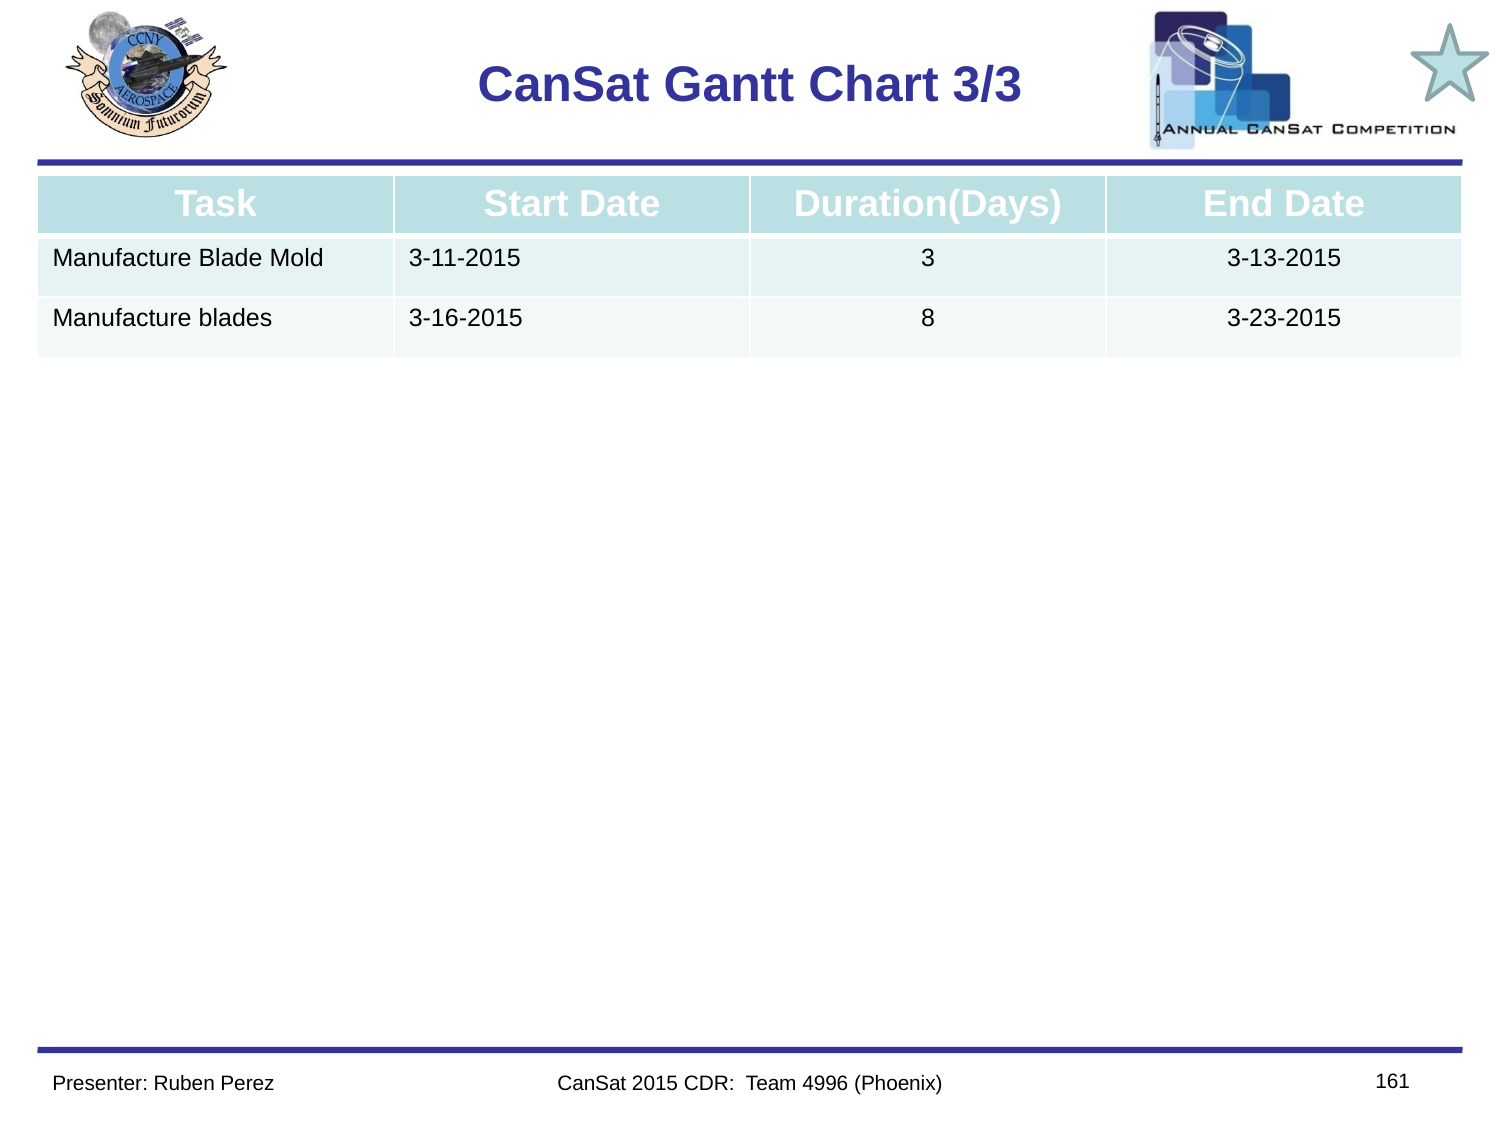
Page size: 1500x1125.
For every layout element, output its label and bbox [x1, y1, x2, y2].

footer [450, 1062, 1050, 1103]
table_cell [395, 298, 749, 357]
table_header [38, 176, 393, 233]
slide_number [1312, 1059, 1425, 1100]
title [301, 12, 1238, 150]
text_box [37, 1062, 413, 1103]
table_cell [38, 298, 393, 357]
table_cell [1107, 298, 1461, 357]
picture [1427, 69, 1432, 88]
table_cell [751, 239, 1105, 296]
table_header [751, 176, 1105, 233]
table_header [1107, 176, 1461, 233]
table_cell [751, 298, 1105, 357]
picture [1142, 1, 1463, 157]
table_cell [395, 239, 749, 296]
picture [0, 0, 301, 151]
table_header [395, 176, 749, 233]
text_box [1410, 22, 1490, 102]
table_cell [1107, 239, 1461, 296]
table_cell [38, 239, 393, 296]
